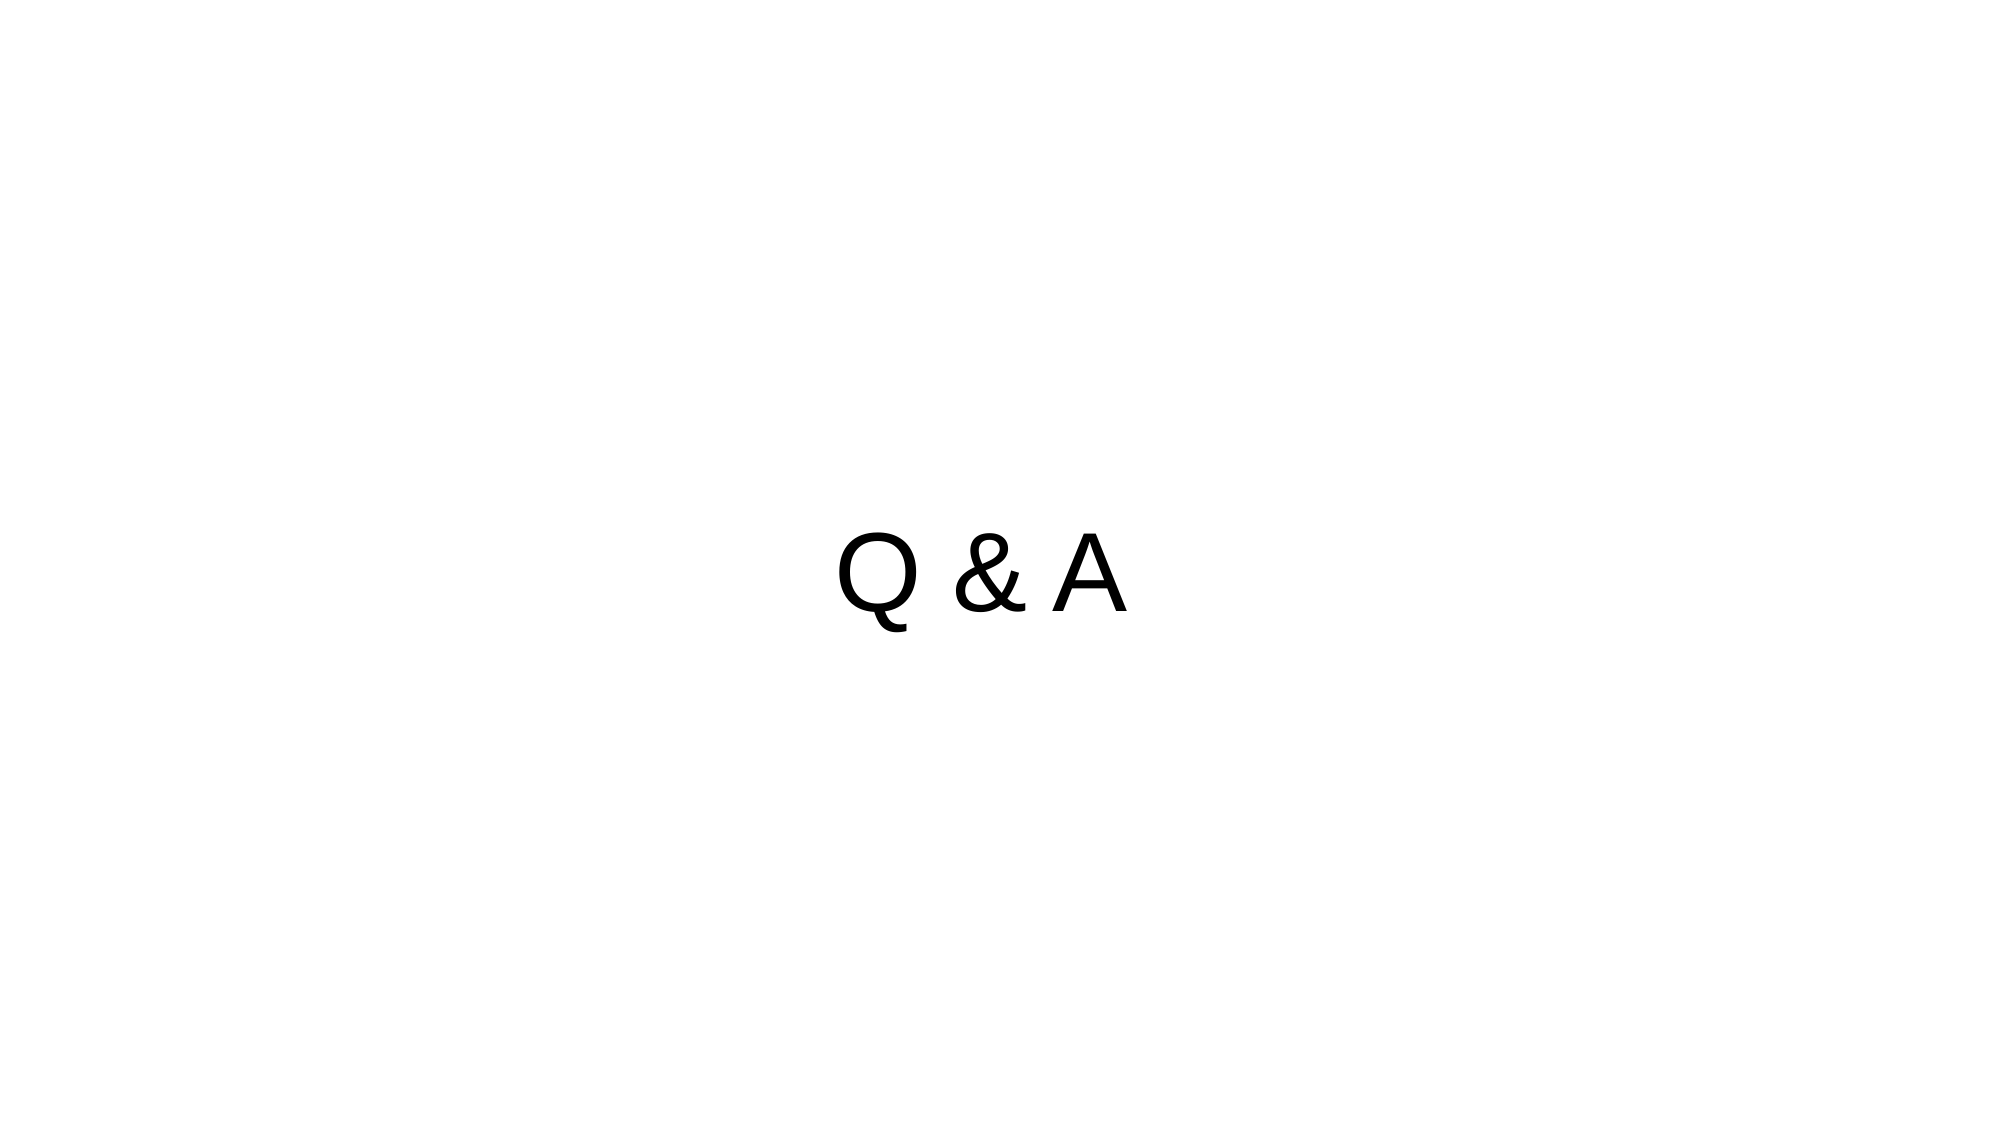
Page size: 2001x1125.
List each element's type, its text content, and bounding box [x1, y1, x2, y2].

title Q & A [819, 466, 1181, 684]
